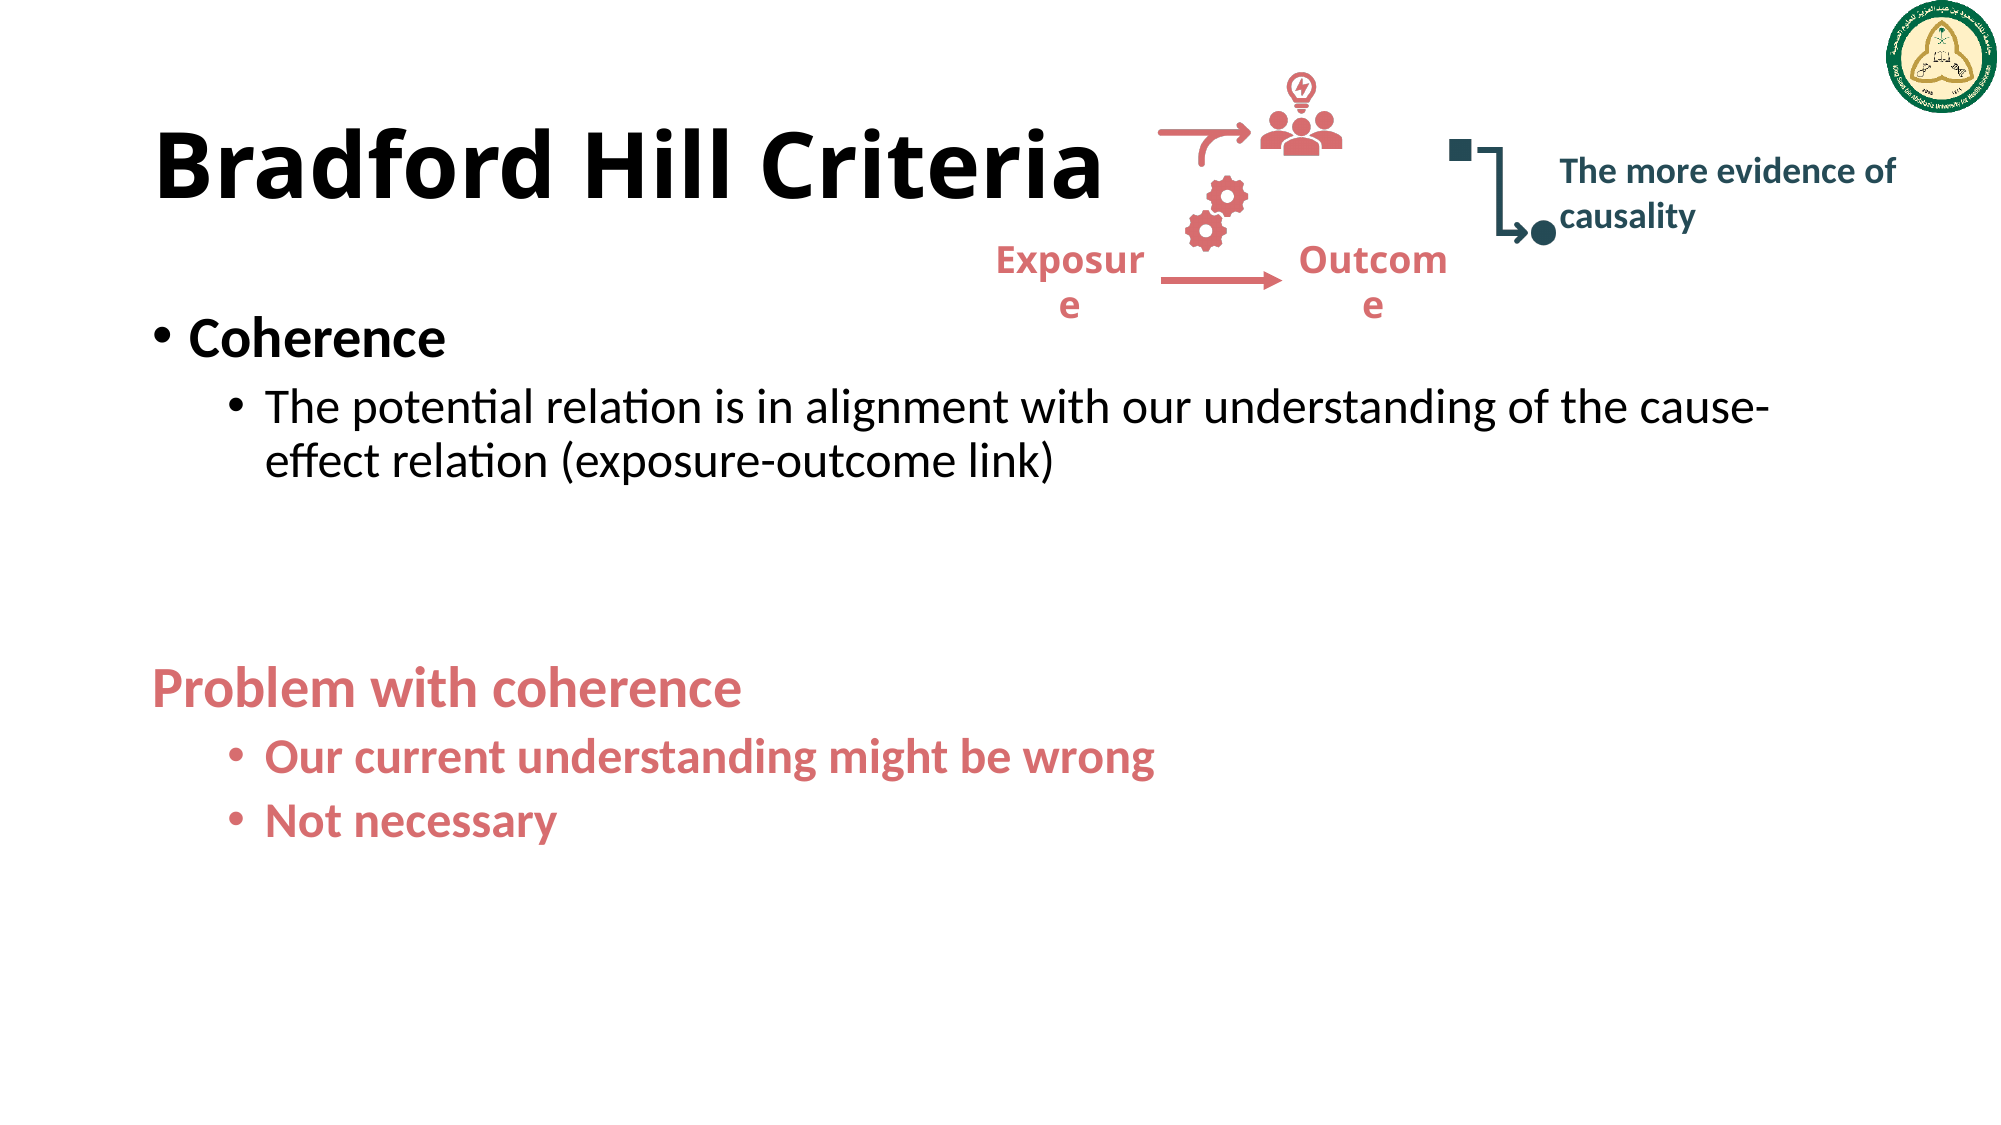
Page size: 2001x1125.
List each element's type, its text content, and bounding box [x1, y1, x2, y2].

text_box Exposure [978, 228, 1161, 333]
text_box Outcome [1282, 228, 1465, 333]
picture [1143, 61, 1354, 258]
title Bradford Hill Criteria [137, 59, 1863, 278]
picture [1427, 117, 1578, 268]
list Coherence The potential relation is in alignment with our understanding of the cause-effect relation (exposure-outcome link) Problem with coherence Our current understanding might be wrong Not necessary [137, 299, 1863, 1014]
picture [1886, 0, 1997, 113]
text_box The more evidence of causality [1578, 139, 1968, 244]
